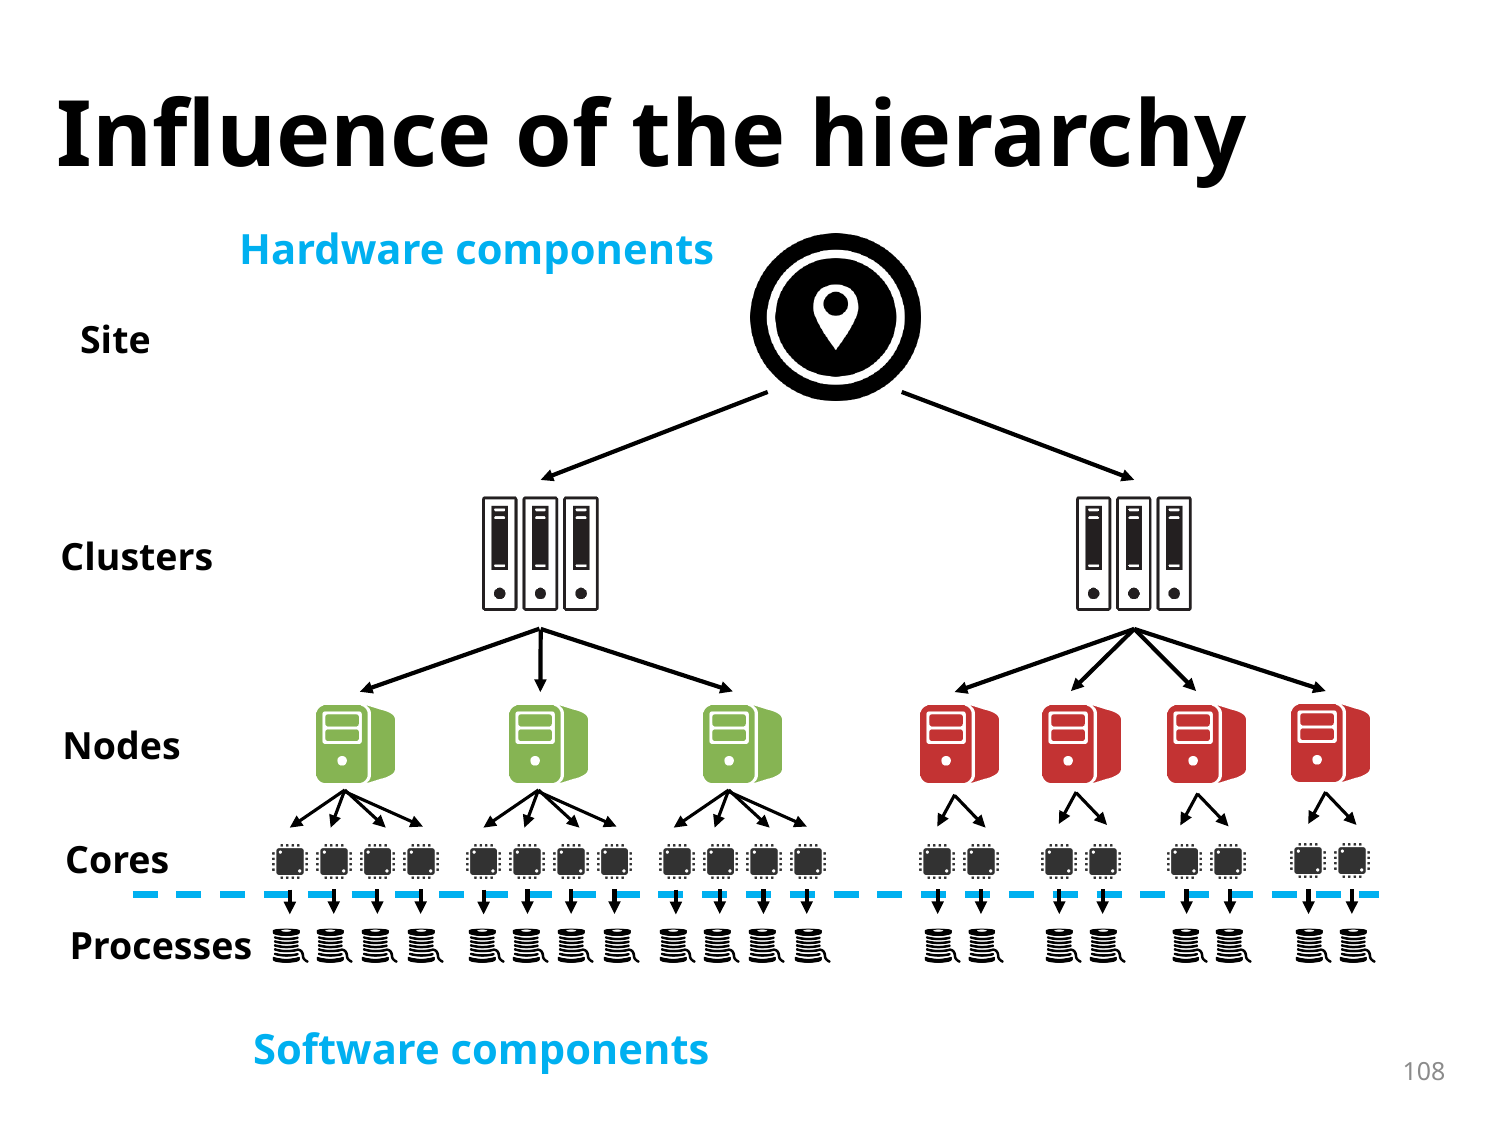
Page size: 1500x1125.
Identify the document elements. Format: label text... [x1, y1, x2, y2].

picture [1210, 844, 1246, 879]
picture [1042, 705, 1121, 783]
picture [790, 844, 826, 879]
picture [654, 923, 835, 969]
picture [509, 705, 588, 783]
text_box Site [65, 309, 166, 369]
picture [1167, 844, 1202, 879]
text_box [330, 789, 344, 828]
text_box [673, 789, 714, 828]
picture [750, 233, 921, 401]
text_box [728, 791, 807, 827]
picture [920, 705, 999, 783]
picture [919, 923, 1008, 969]
picture [466, 844, 501, 879]
picture [509, 844, 545, 879]
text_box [359, 628, 540, 692]
picture [403, 844, 439, 879]
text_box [954, 629, 1135, 693]
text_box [714, 789, 728, 828]
picture [919, 844, 955, 879]
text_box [540, 628, 733, 692]
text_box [1135, 628, 1196, 691]
picture [1291, 704, 1370, 782]
picture [316, 844, 352, 879]
picture [272, 844, 308, 879]
title Influence of the hierarchy [41, 59, 1461, 215]
picture [464, 479, 617, 628]
picture [1167, 705, 1246, 783]
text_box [1308, 791, 1326, 824]
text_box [954, 795, 986, 828]
text_box Clusters [45, 525, 229, 586]
picture [463, 923, 644, 969]
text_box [344, 791, 423, 827]
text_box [1325, 792, 1357, 825]
text_box Processes [54, 914, 268, 974]
picture [703, 844, 738, 879]
picture [267, 923, 448, 969]
picture [316, 705, 395, 783]
picture [359, 844, 395, 879]
picture [703, 705, 782, 783]
picture [1085, 844, 1121, 879]
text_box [1197, 794, 1229, 827]
picture [1058, 479, 1211, 629]
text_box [483, 789, 524, 828]
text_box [901, 391, 1135, 480]
picture [1040, 923, 1130, 969]
picture [659, 844, 695, 879]
text_box Software components [238, 1015, 725, 1081]
slide_number 108 [1059, 1042, 1461, 1103]
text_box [1076, 792, 1108, 825]
picture [1334, 843, 1370, 878]
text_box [524, 789, 538, 828]
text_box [289, 789, 330, 828]
picture [1290, 843, 1326, 878]
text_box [540, 391, 768, 480]
text_box Cores [50, 828, 185, 889]
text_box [1196, 628, 1326, 691]
picture [597, 844, 632, 879]
picture [746, 844, 782, 879]
picture [553, 844, 589, 879]
text_box Hardware components [224, 215, 730, 281]
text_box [937, 794, 955, 827]
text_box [1058, 791, 1077, 824]
picture [963, 844, 999, 879]
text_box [538, 791, 617, 827]
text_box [1180, 793, 1198, 826]
picture [1167, 923, 1256, 969]
text_box Nodes [47, 714, 196, 775]
picture [1041, 844, 1077, 879]
picture [1290, 923, 1380, 968]
